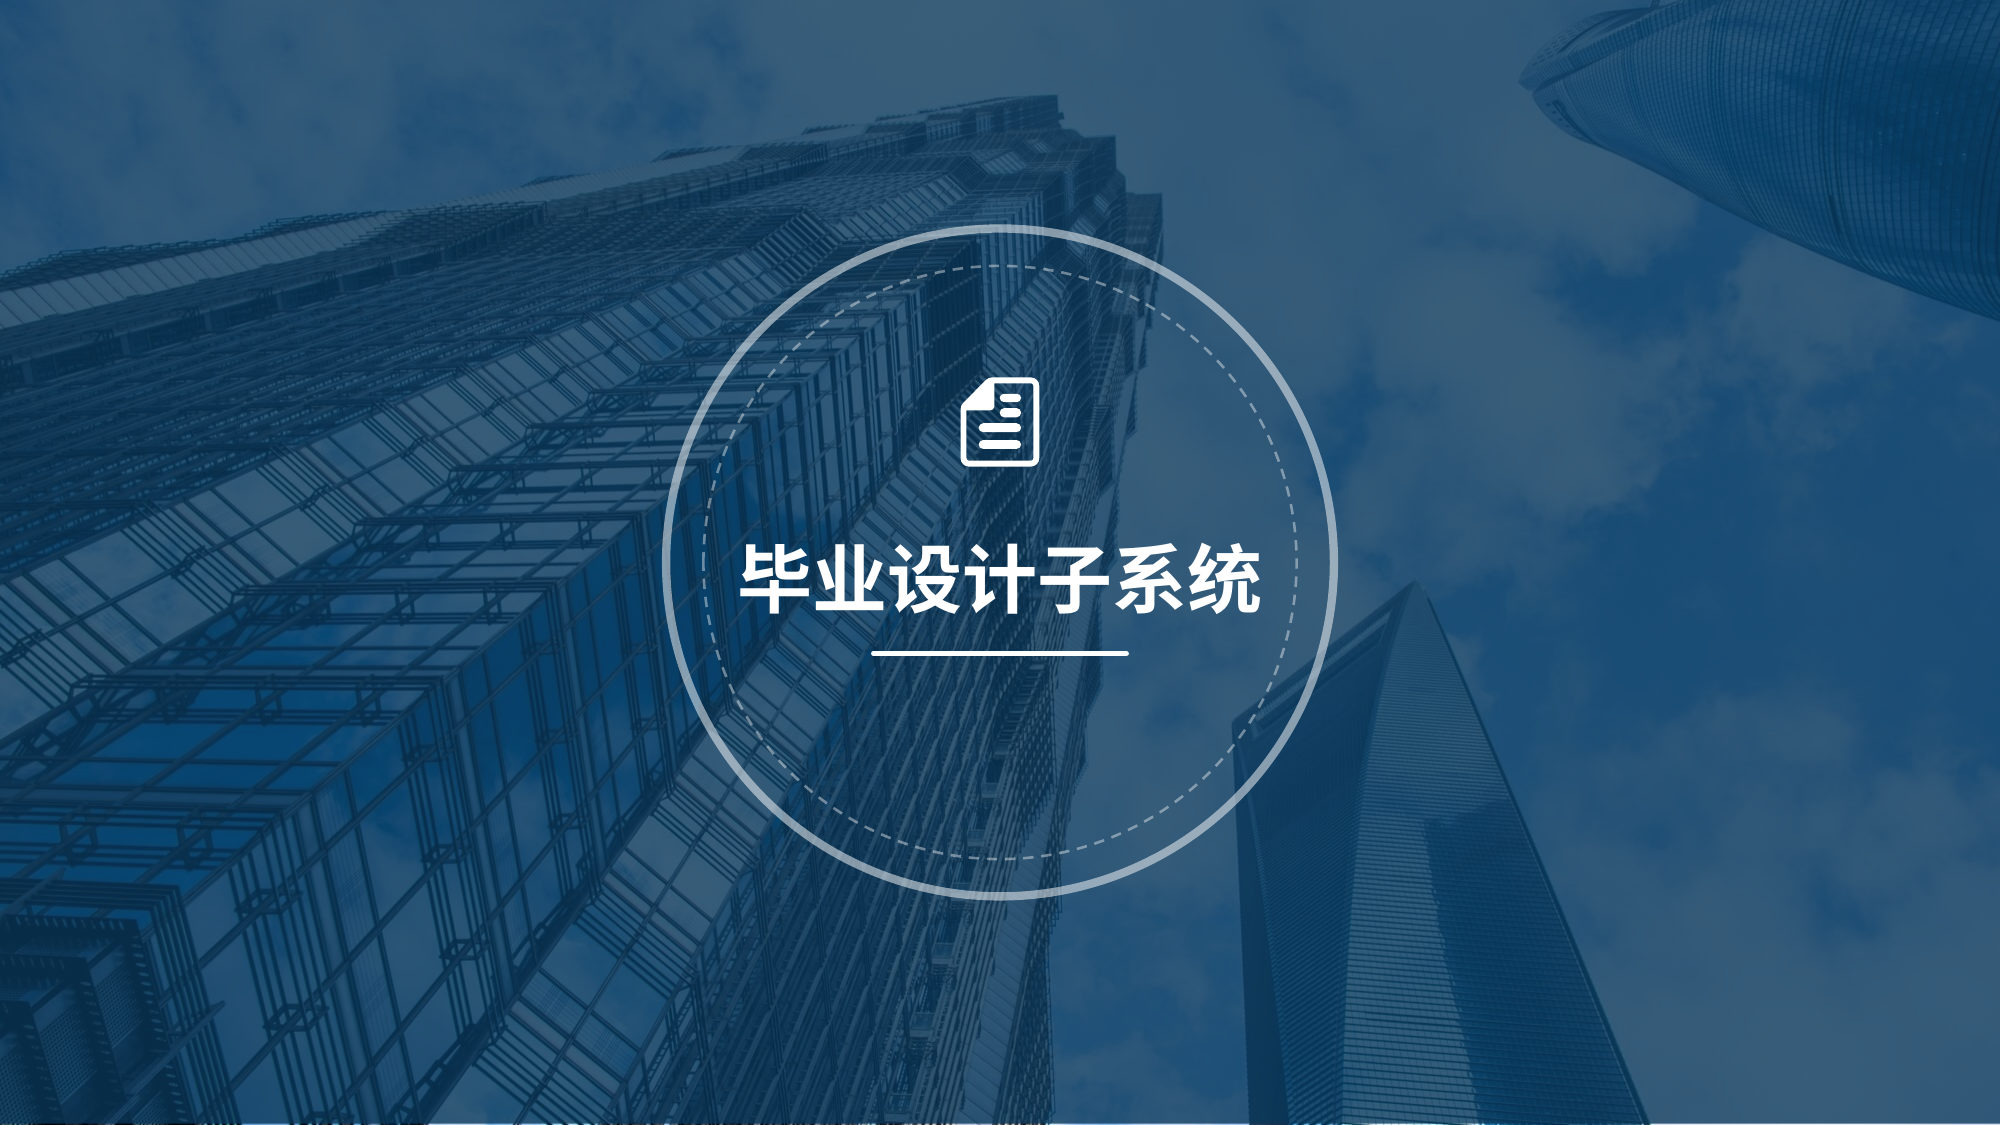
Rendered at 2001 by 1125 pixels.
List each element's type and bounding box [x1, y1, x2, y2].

picture [0, 0, 2000, 1125]
text_box [722, 524, 1278, 654]
text_box [666, 228, 1334, 897]
